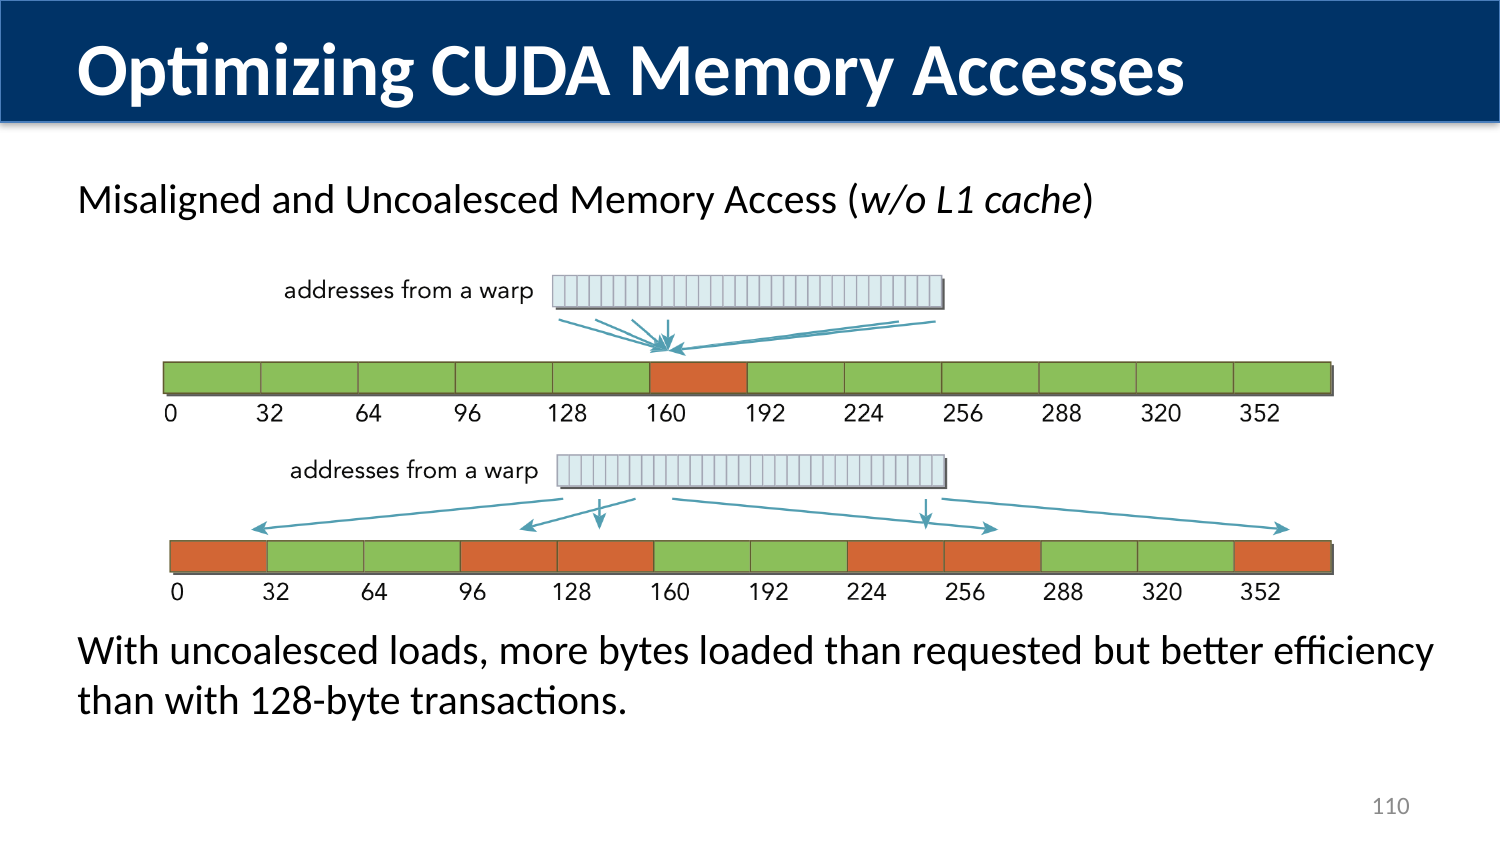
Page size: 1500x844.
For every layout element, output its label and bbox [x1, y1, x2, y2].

text_box [0, 0, 1500, 123]
picture [152, 446, 1341, 612]
picture [152, 267, 1341, 434]
text_box [62, 164, 1463, 772]
slide_number [1074, 782, 1425, 827]
